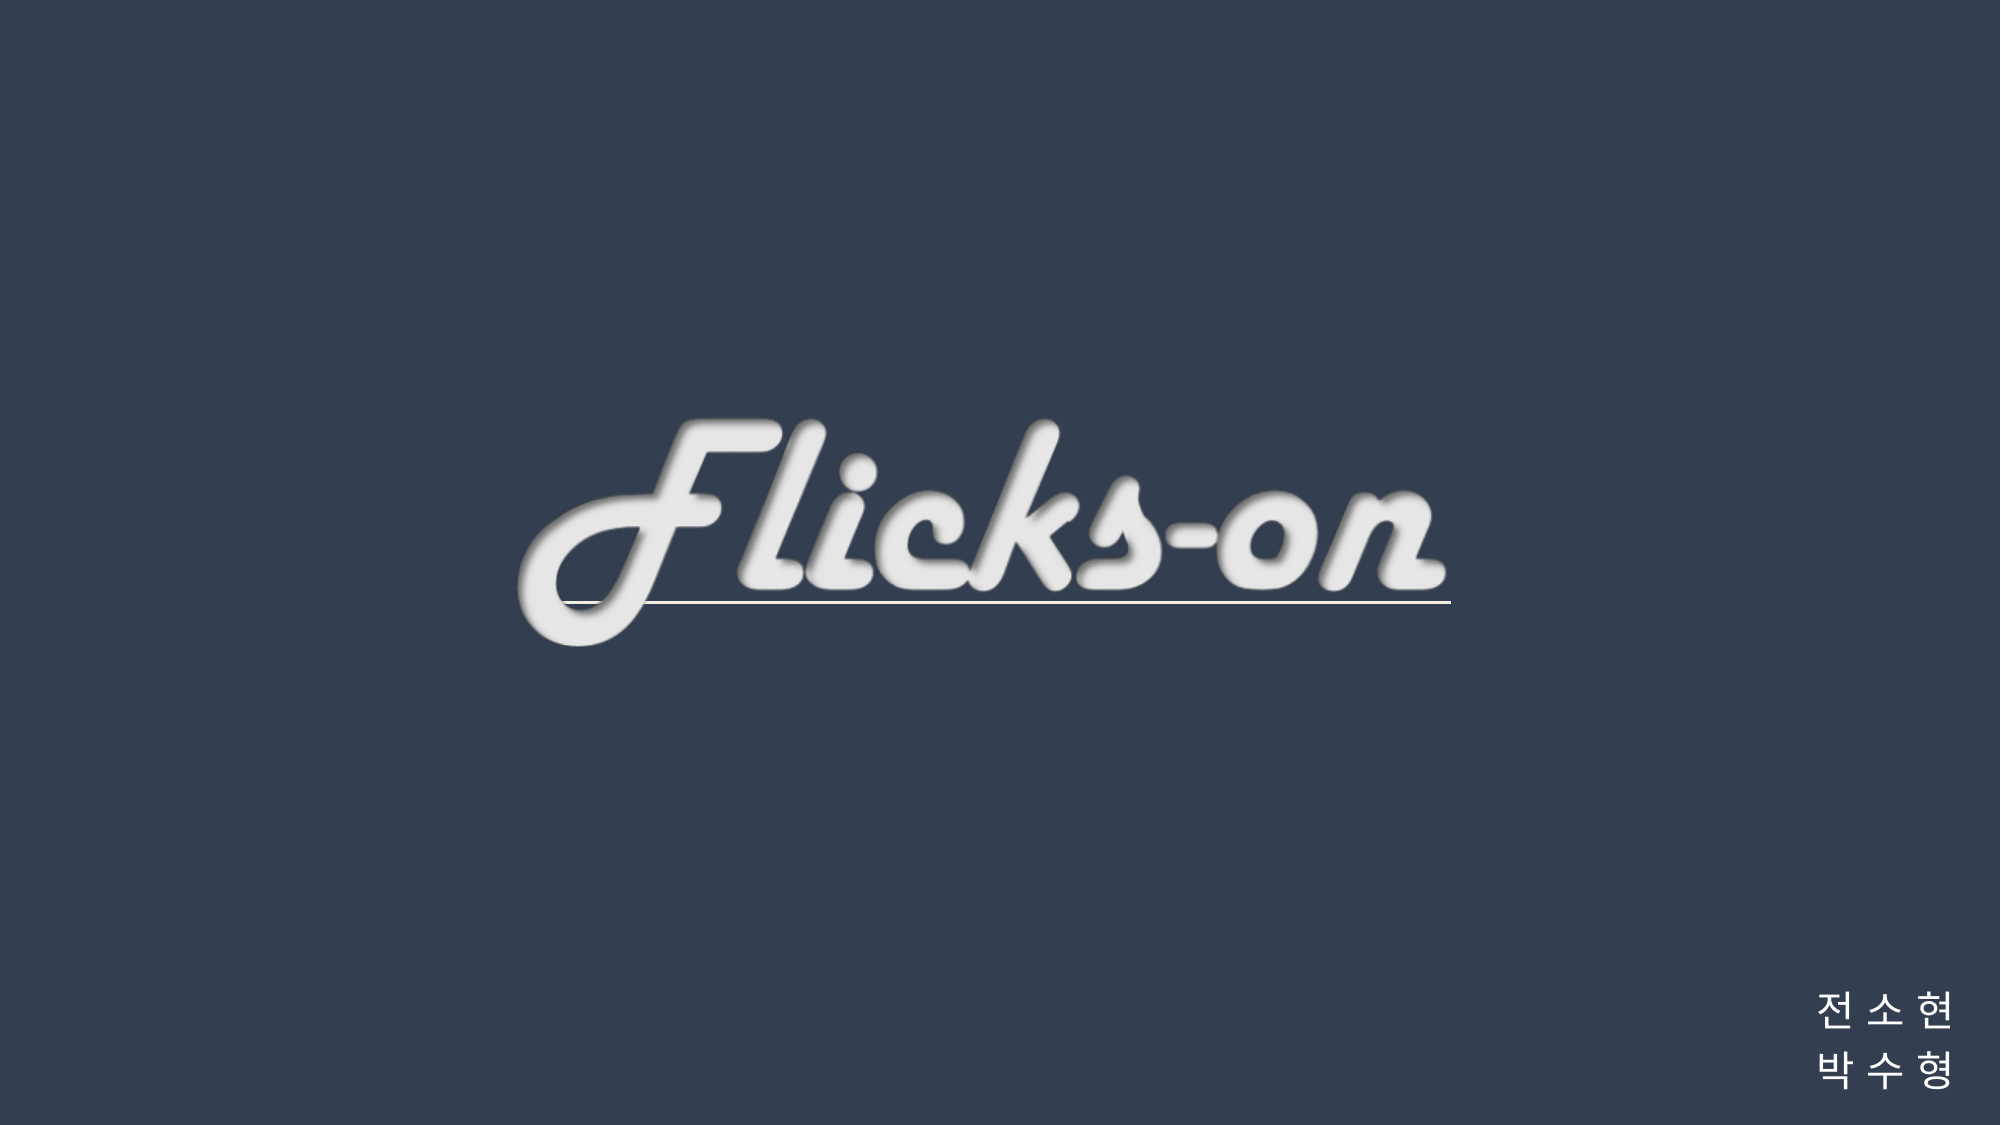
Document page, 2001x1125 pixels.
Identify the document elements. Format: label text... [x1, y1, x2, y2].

picture [346, 284, 1613, 788]
text_box 전 소 현 박 수 형 [1801, 977, 1970, 1103]
